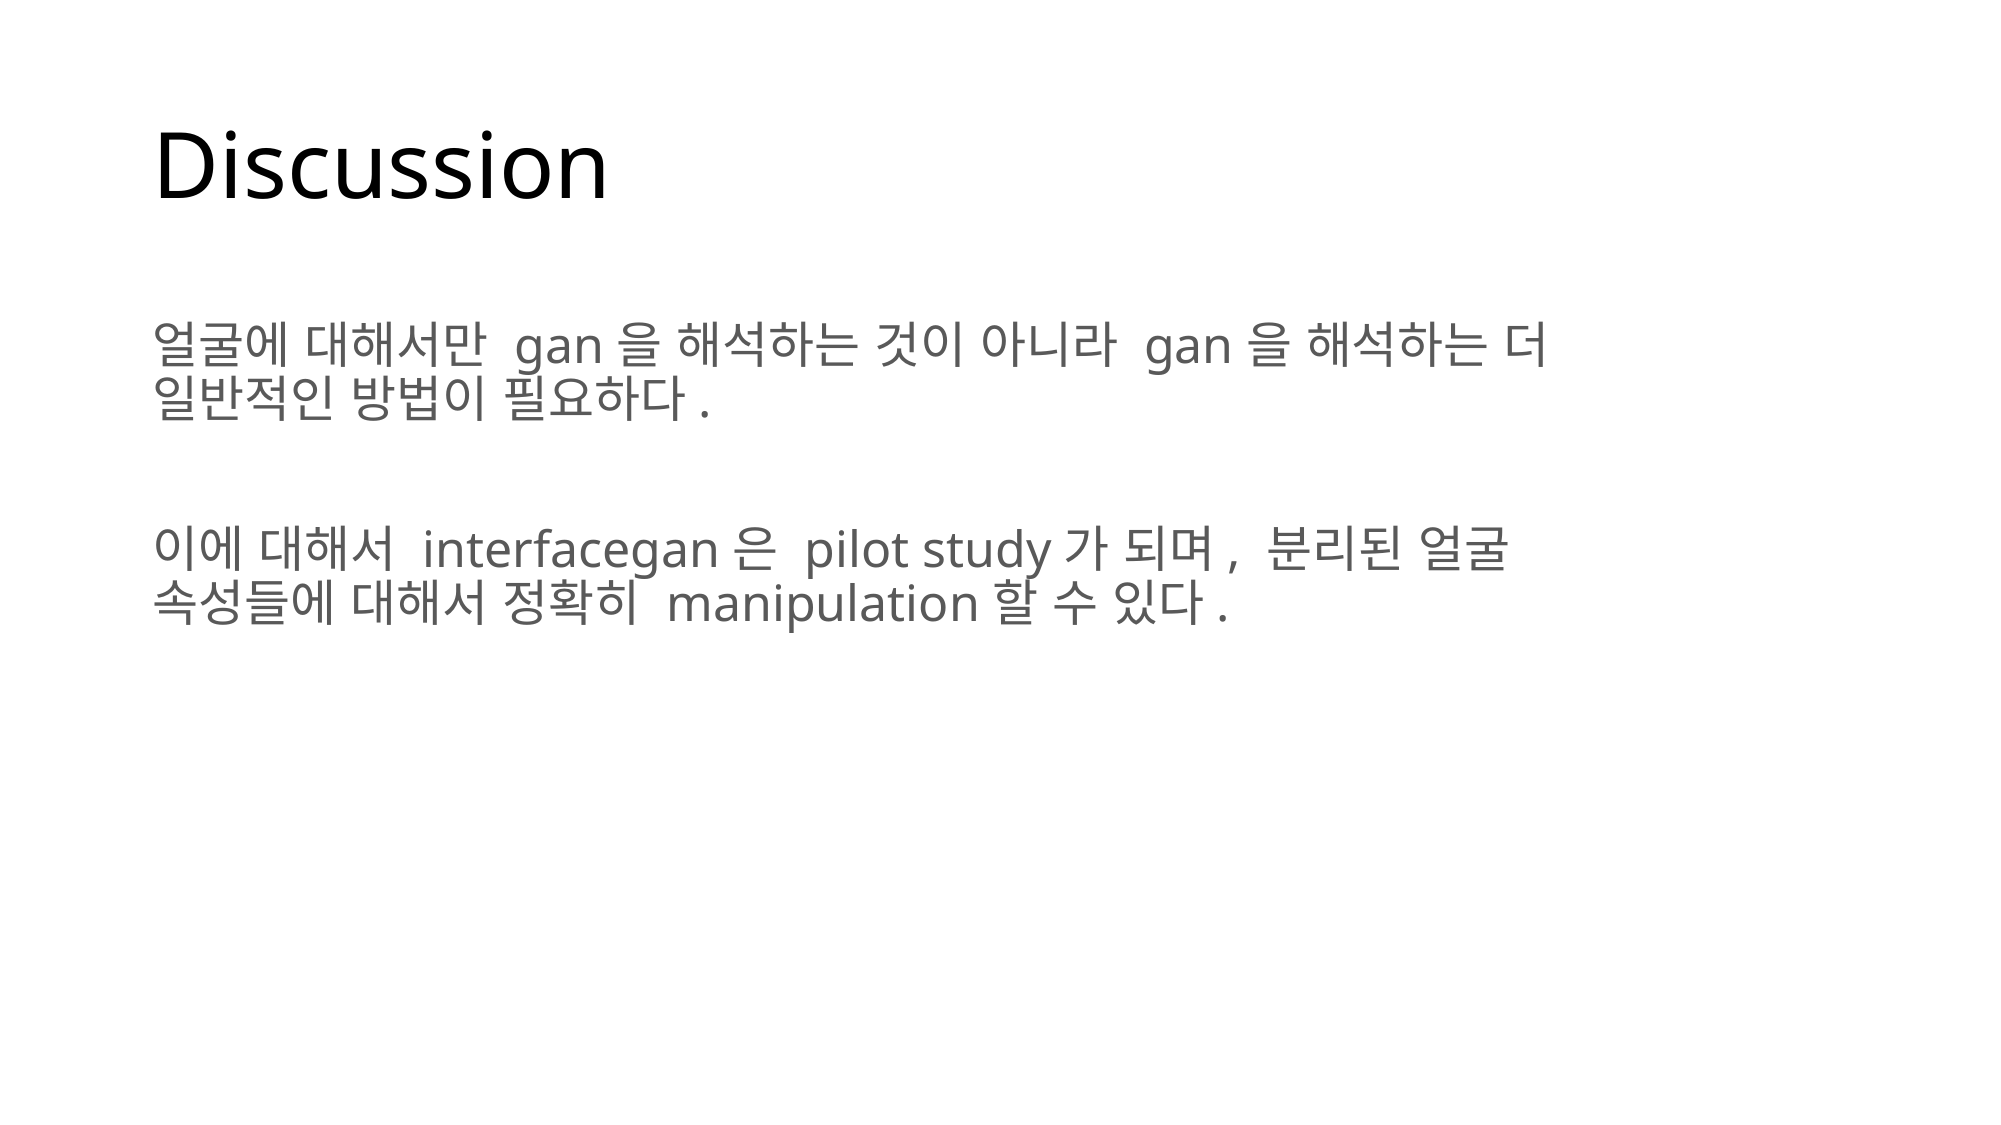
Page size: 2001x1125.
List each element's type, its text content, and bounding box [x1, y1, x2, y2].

list 얼굴에 대해서만 gan을 해석하는 것이 아니라 gan을 해석하는 더 일반적인 방법이 필요하다. 이에 대해서 interfacegan은 pilot study가 되며, 분리된 얼굴 속성들에 대해서 정확히 manipulation할 수 있다. [137, 313, 1720, 1046]
title Discussion [137, 59, 1863, 278]
